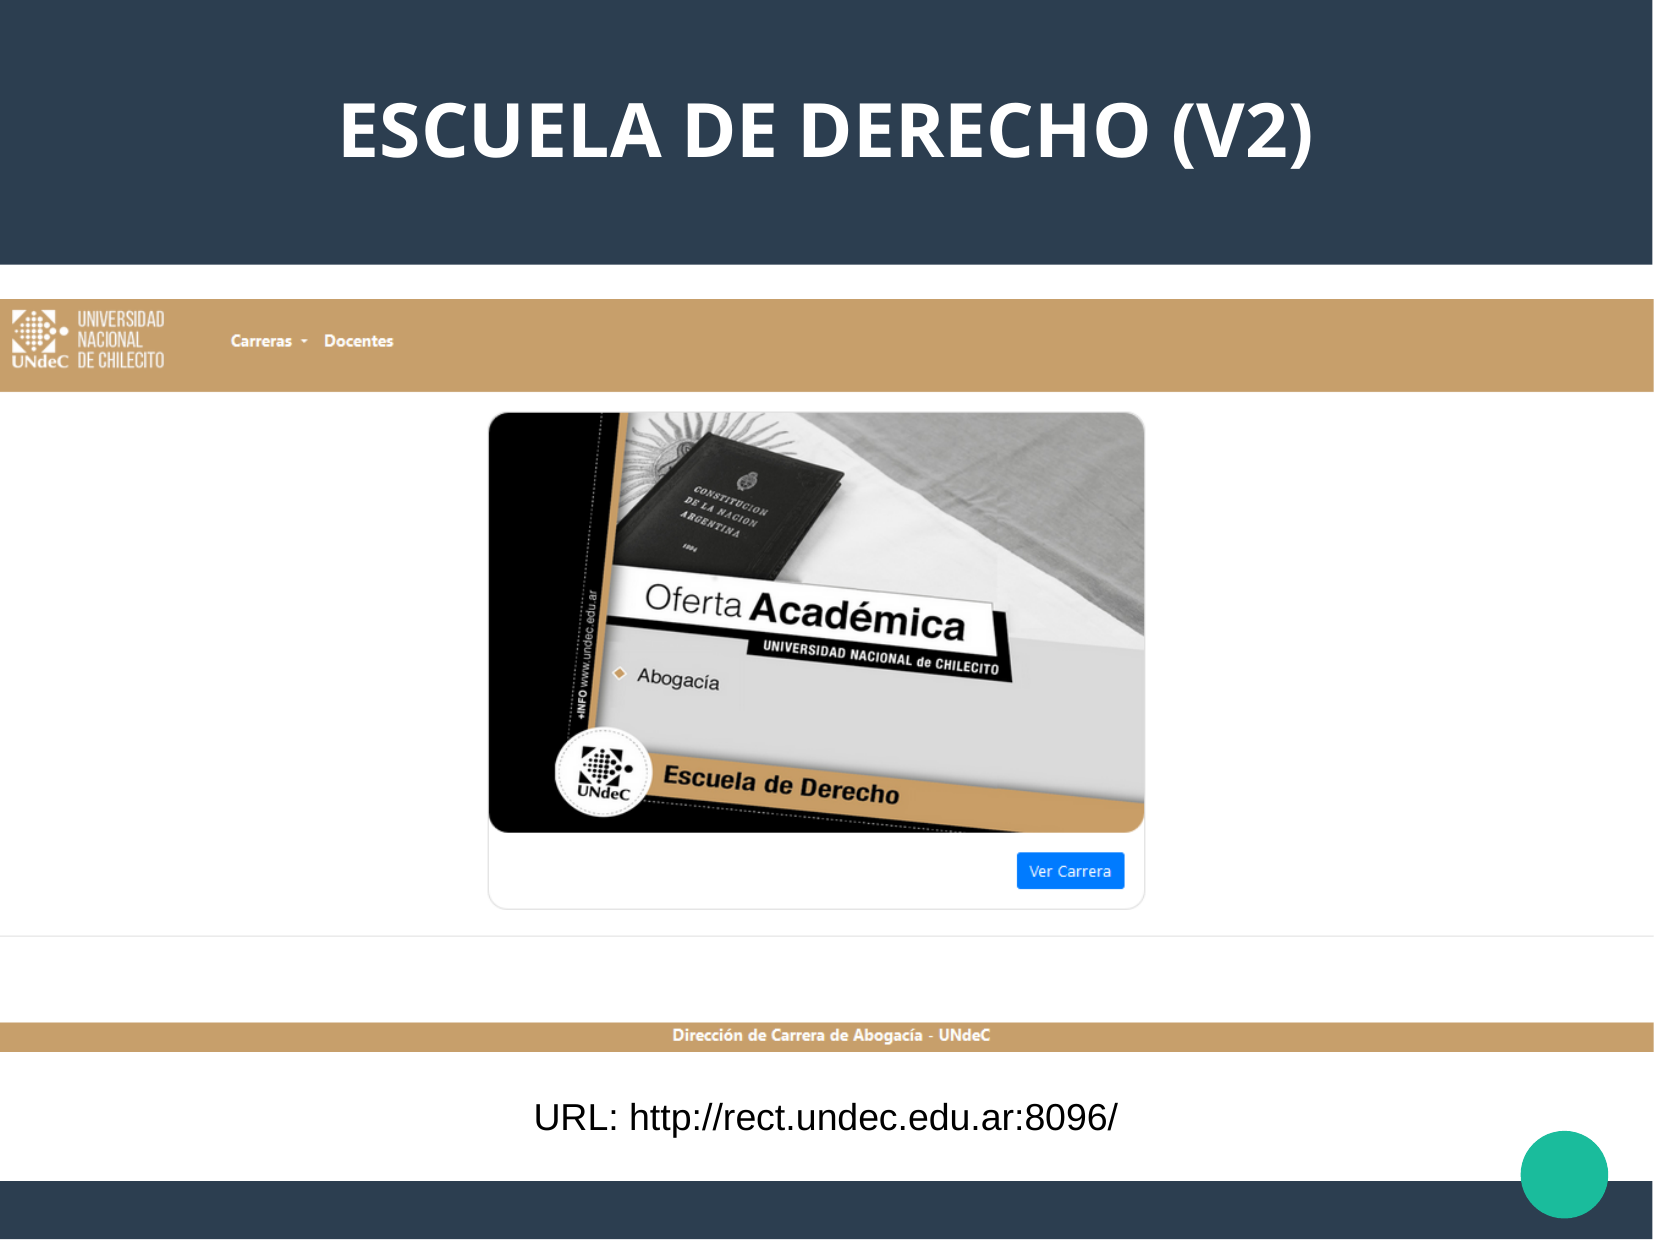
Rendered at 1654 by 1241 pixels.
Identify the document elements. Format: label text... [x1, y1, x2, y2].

picture [0, 299, 1654, 1052]
text_box ESCUELA DE DERECHO (V2) [58, 49, 1594, 206]
text_box URL: http://rect.undec.edu.ar:8096/ [518, 1085, 1134, 1145]
